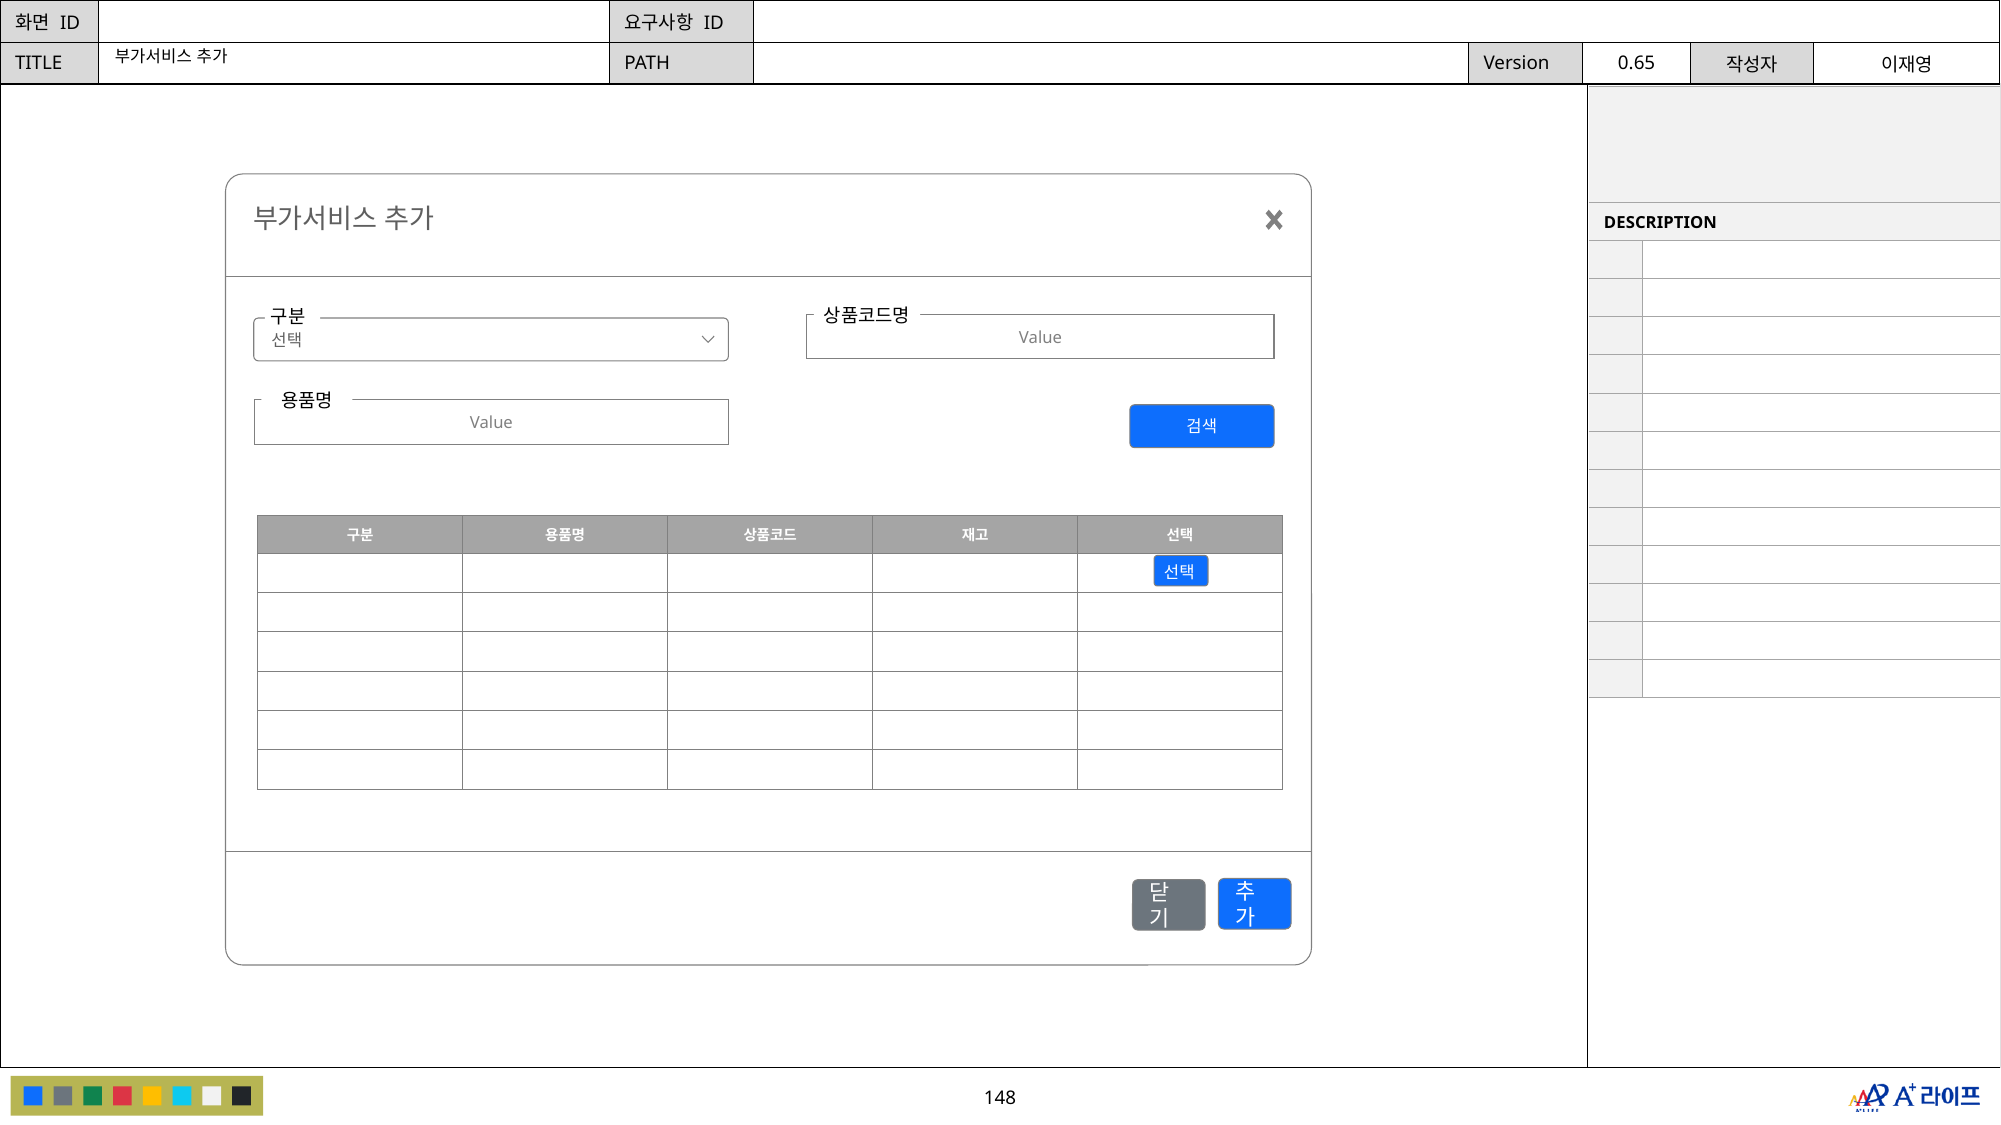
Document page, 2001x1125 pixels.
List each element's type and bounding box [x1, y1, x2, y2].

table_cell [1589, 203, 2000, 240]
table_cell [1078, 554, 1282, 592]
table_cell [1643, 470, 2000, 507]
table_cell [873, 632, 1077, 671]
table_cell [1078, 632, 1282, 671]
table_cell [258, 554, 462, 592]
table_cell [1078, 593, 1282, 631]
table_cell [1643, 546, 2000, 583]
table_cell [258, 750, 462, 789]
table_cell [668, 593, 872, 631]
table_cell [1643, 355, 2000, 393]
table_cell [668, 554, 872, 592]
table_header [873, 516, 1077, 553]
table_cell [1643, 279, 2000, 316]
table_cell [1643, 584, 2000, 621]
table_cell [1643, 241, 2000, 278]
table_cell [258, 632, 462, 671]
table_cell [1589, 432, 1642, 469]
table_cell [258, 711, 462, 749]
table_cell [1643, 432, 2000, 469]
table_cell [1589, 508, 1642, 545]
table_cell [873, 711, 1077, 749]
table_cell [1078, 672, 1282, 710]
list [99, 41, 607, 72]
table_cell [1643, 508, 2000, 545]
table_cell [1589, 394, 1642, 431]
table_cell [1589, 584, 1642, 621]
table_cell [668, 632, 872, 671]
table_cell [463, 554, 667, 592]
table_cell [463, 711, 667, 749]
table_cell [1643, 394, 2000, 431]
table_cell [1589, 241, 1642, 278]
table_cell [258, 672, 462, 710]
table_cell [1589, 470, 1642, 507]
table_cell [258, 593, 462, 631]
table_cell [1643, 622, 2000, 659]
table_cell [1643, 660, 2000, 697]
table_cell [668, 750, 872, 789]
table_header [463, 516, 667, 553]
table_cell [668, 672, 872, 710]
table_cell [873, 554, 1077, 592]
table_cell [463, 750, 667, 789]
table_header [668, 516, 872, 553]
table_header [258, 516, 462, 553]
table_cell [873, 750, 1077, 789]
table_cell [1589, 546, 1642, 583]
table_cell [1589, 355, 1642, 393]
text_box [224, 172, 1313, 967]
picture [1848, 1083, 1980, 1112]
table_cell [873, 593, 1077, 631]
table_cell [1589, 279, 1642, 316]
table_cell [873, 672, 1077, 710]
table_cell [1589, 622, 1642, 659]
table_header [1589, 87, 2000, 202]
table_header [1078, 516, 1282, 553]
table_cell [463, 632, 667, 671]
table_cell [463, 593, 667, 631]
table_cell [1078, 711, 1282, 749]
table_cell [1589, 660, 1642, 697]
table_cell [1589, 317, 1642, 354]
table_cell [1643, 317, 2000, 354]
table_cell [668, 711, 872, 749]
table_cell [1078, 750, 1282, 789]
table_cell [463, 672, 667, 710]
